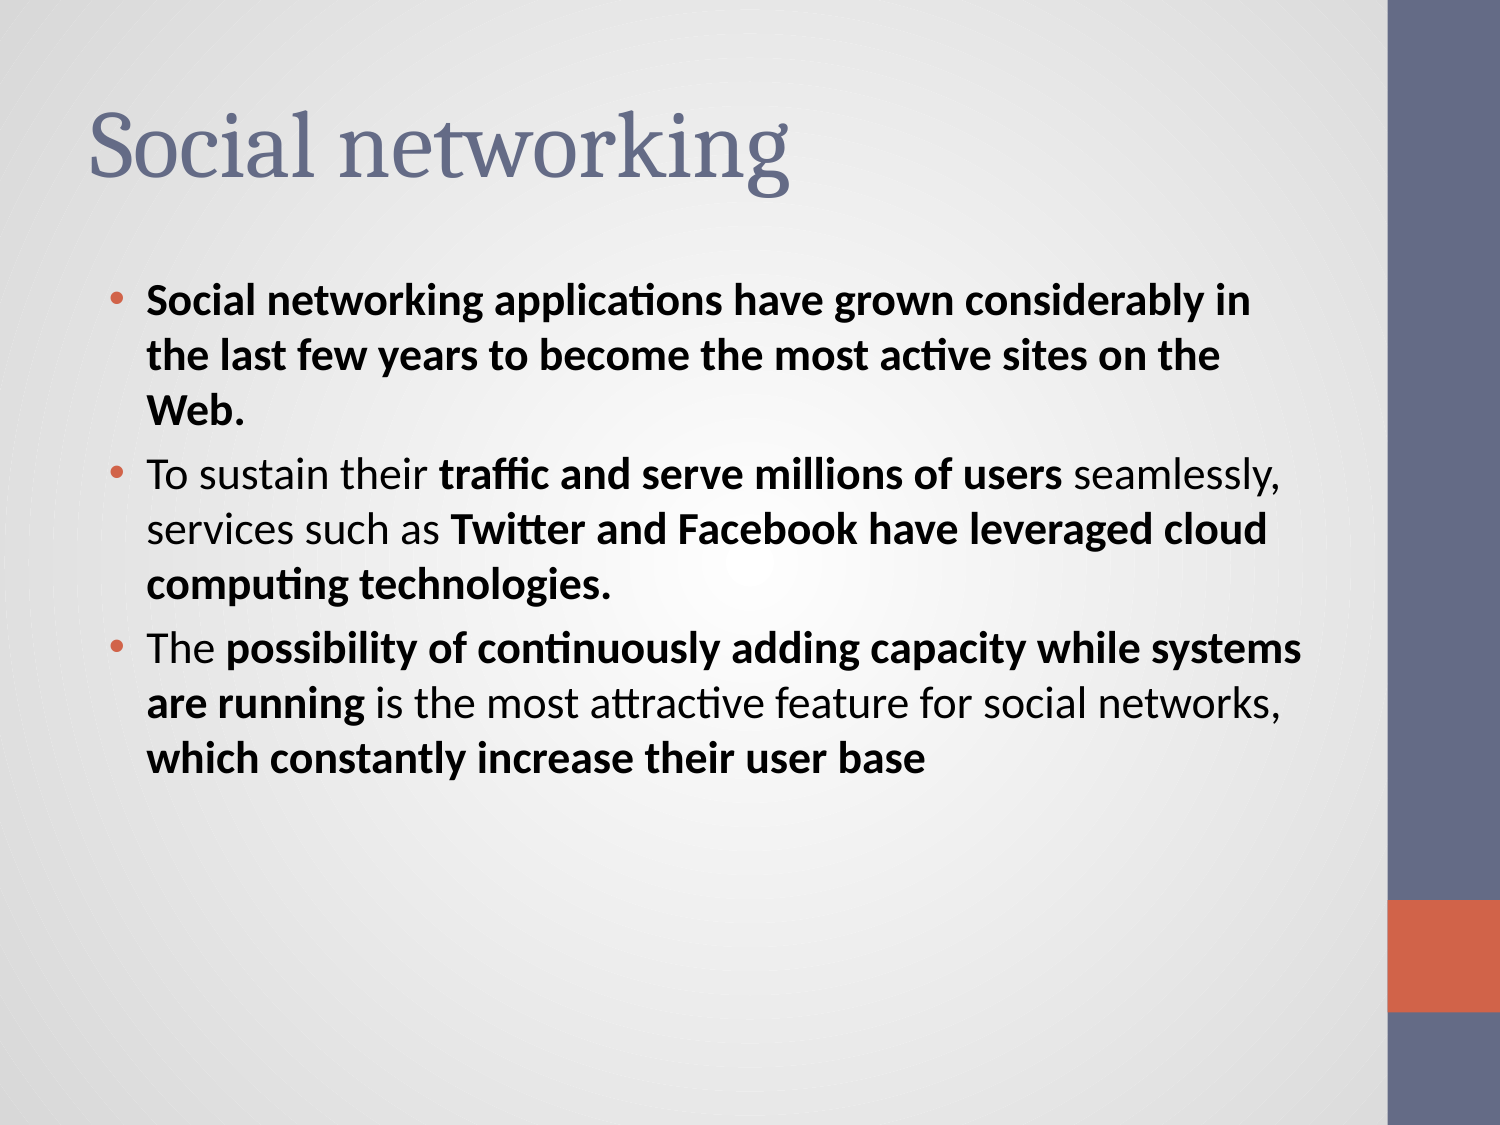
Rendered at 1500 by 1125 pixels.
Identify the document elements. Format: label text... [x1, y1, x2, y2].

title Social networking [75, 45, 1325, 233]
list Social networking applications have grown considerably in the last few years to become the most active sites on the Web. To sustain their traffic and serve millions of users seamlessly, services such as Twitter and Facebook have leveraged cloud computing technologies. The possibility of continuously adding capacity while systems are running is the most attractive feature for social networks, which constantly increase their user base [75, 262, 1325, 1050]
